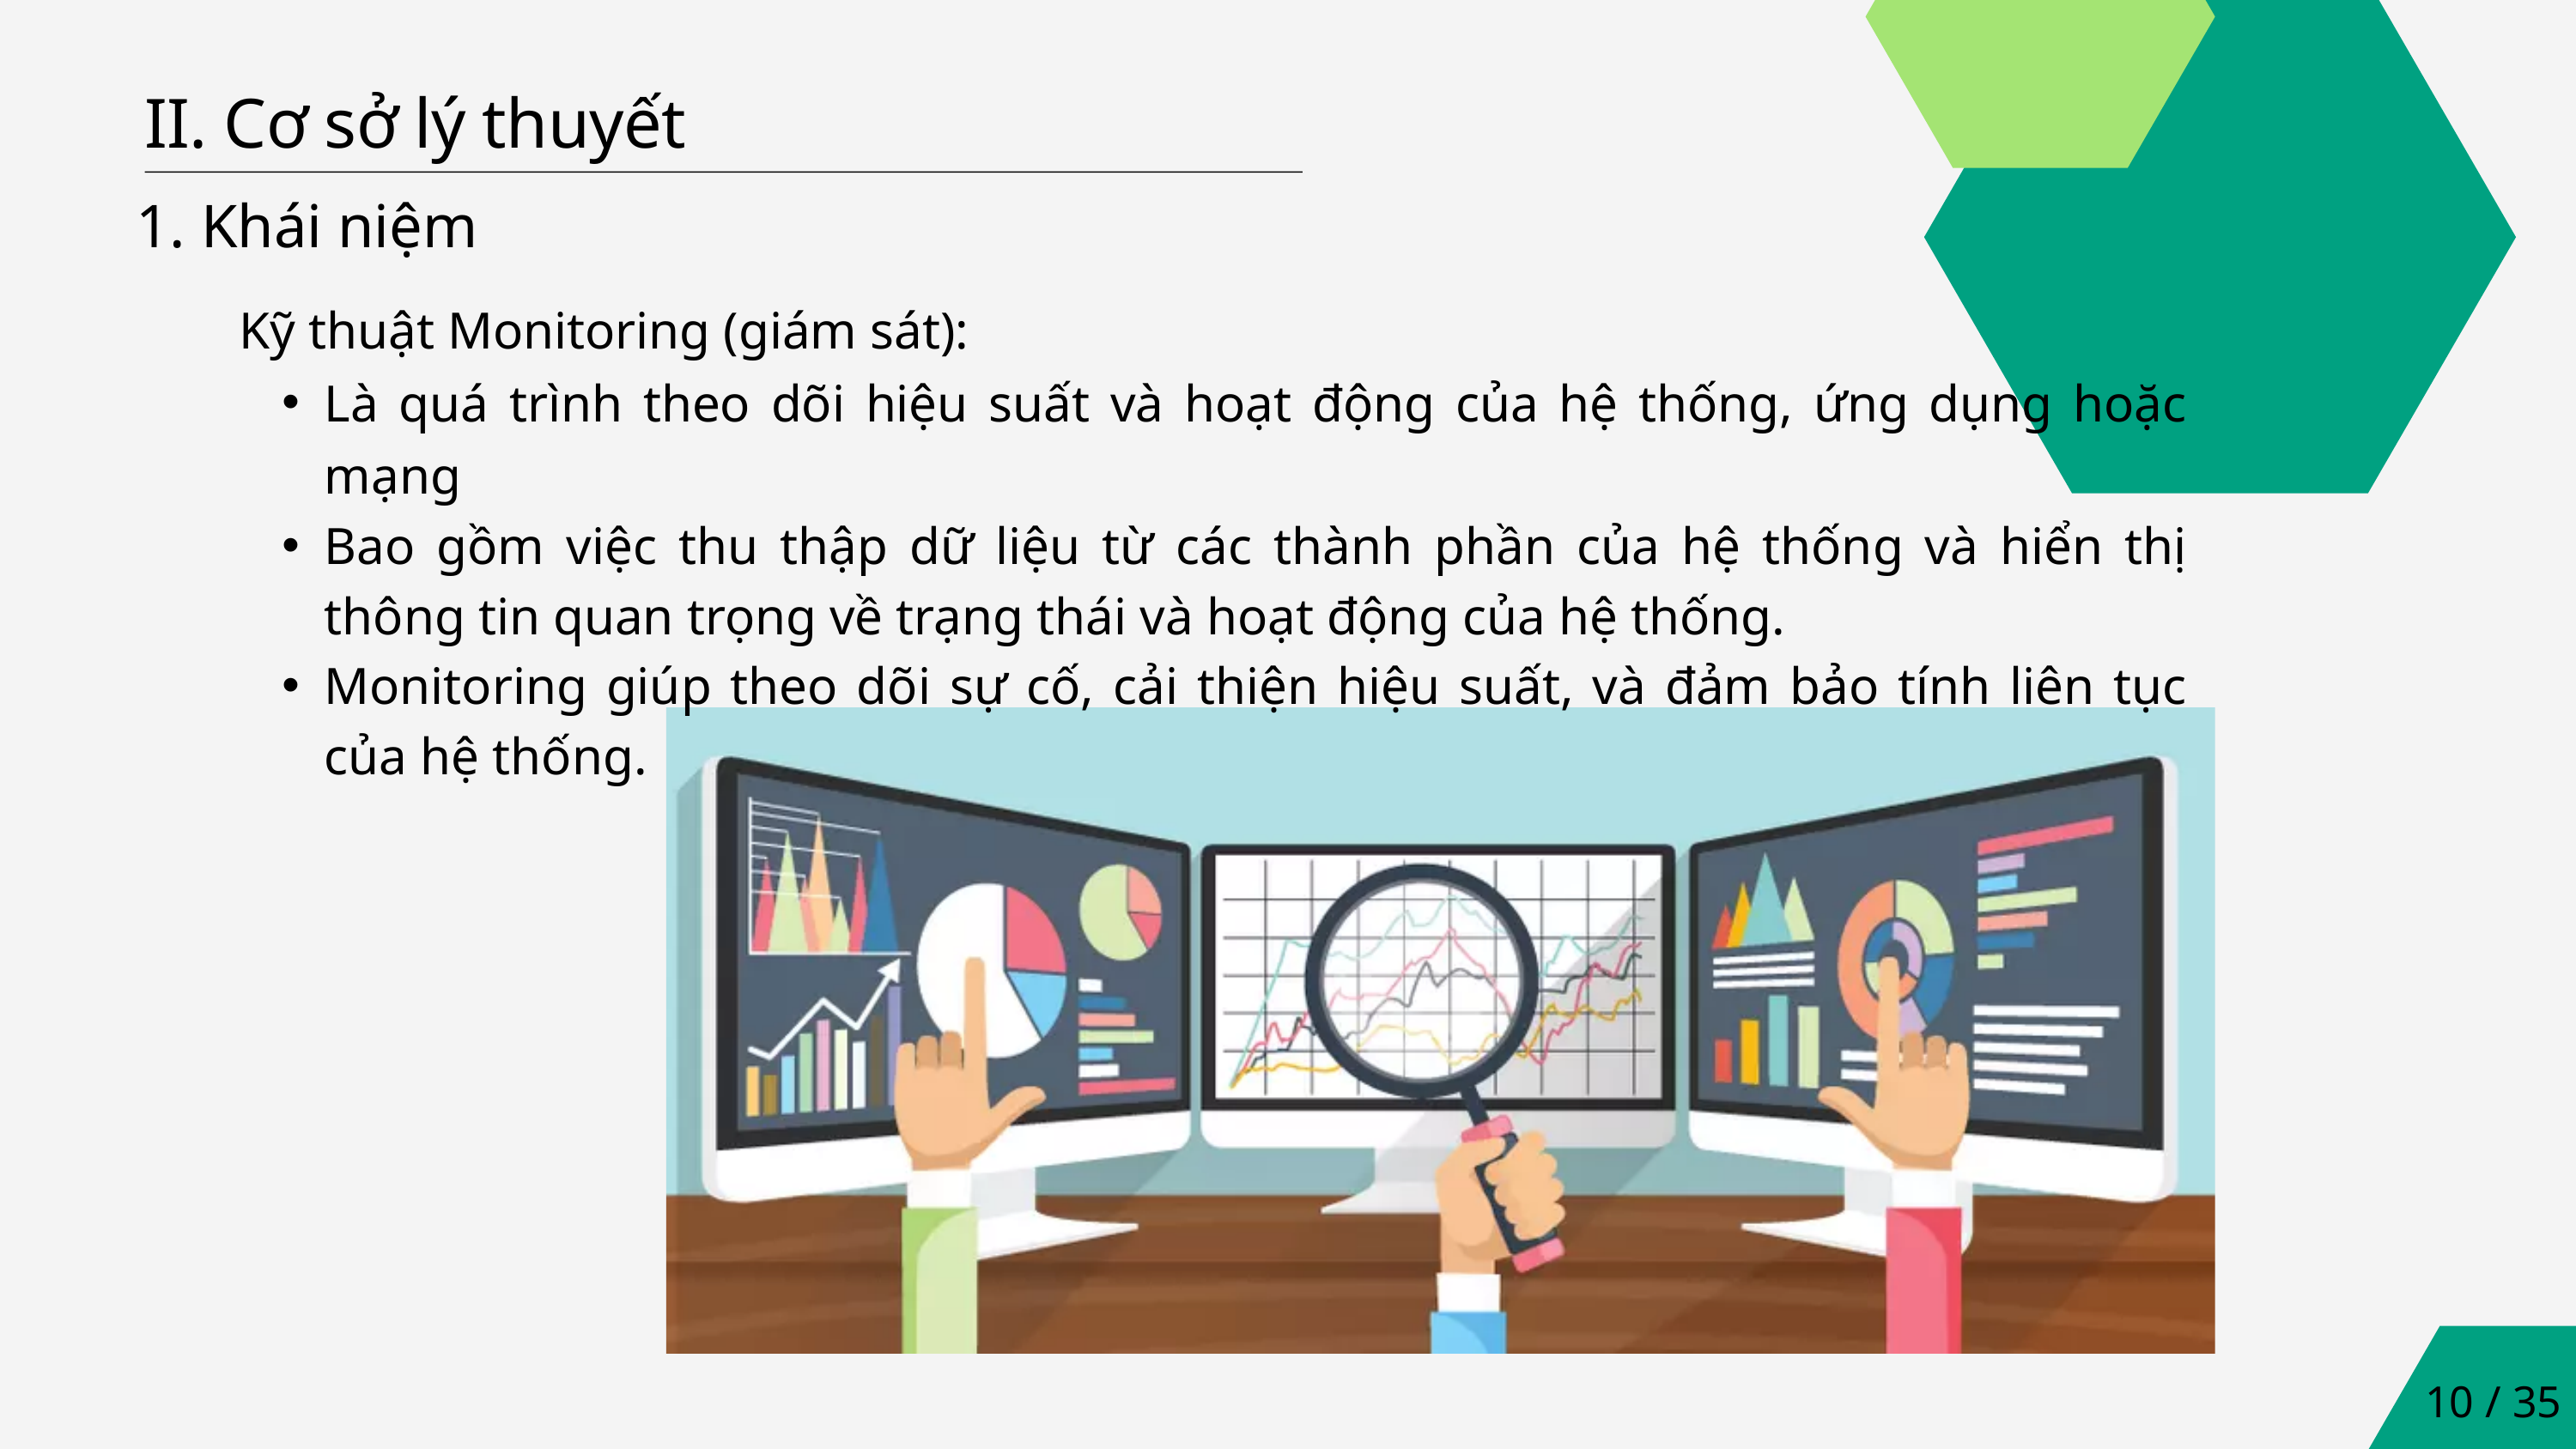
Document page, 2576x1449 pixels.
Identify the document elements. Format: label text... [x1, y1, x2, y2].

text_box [2338, 1325, 2576, 1449]
text_box 1. Khái niệm [134, 176, 481, 259]
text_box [1923, 0, 2517, 494]
text_box II. Cơ sở lý thuyết [144, 80, 888, 162]
text_box [665, 707, 2215, 1354]
text_box Kỹ thuật Monitoring (giám sát): Là quá trình theo dõi hiệu suất và hoạt động của hệ thống, ứng dụng hoặc mạng Bao gồm việc thu thập dữ liệu từ các thành phần của hệ thống và hiển thị thông tin quan trọng về trạng thái và hoạt động của hệ thống. Monitoring giúp theo dõi sự cố, cải thiện hiệu suất, và đảm bảo tính liên tục của hệ thống. [239, 288, 2187, 785]
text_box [1865, 0, 2215, 168]
